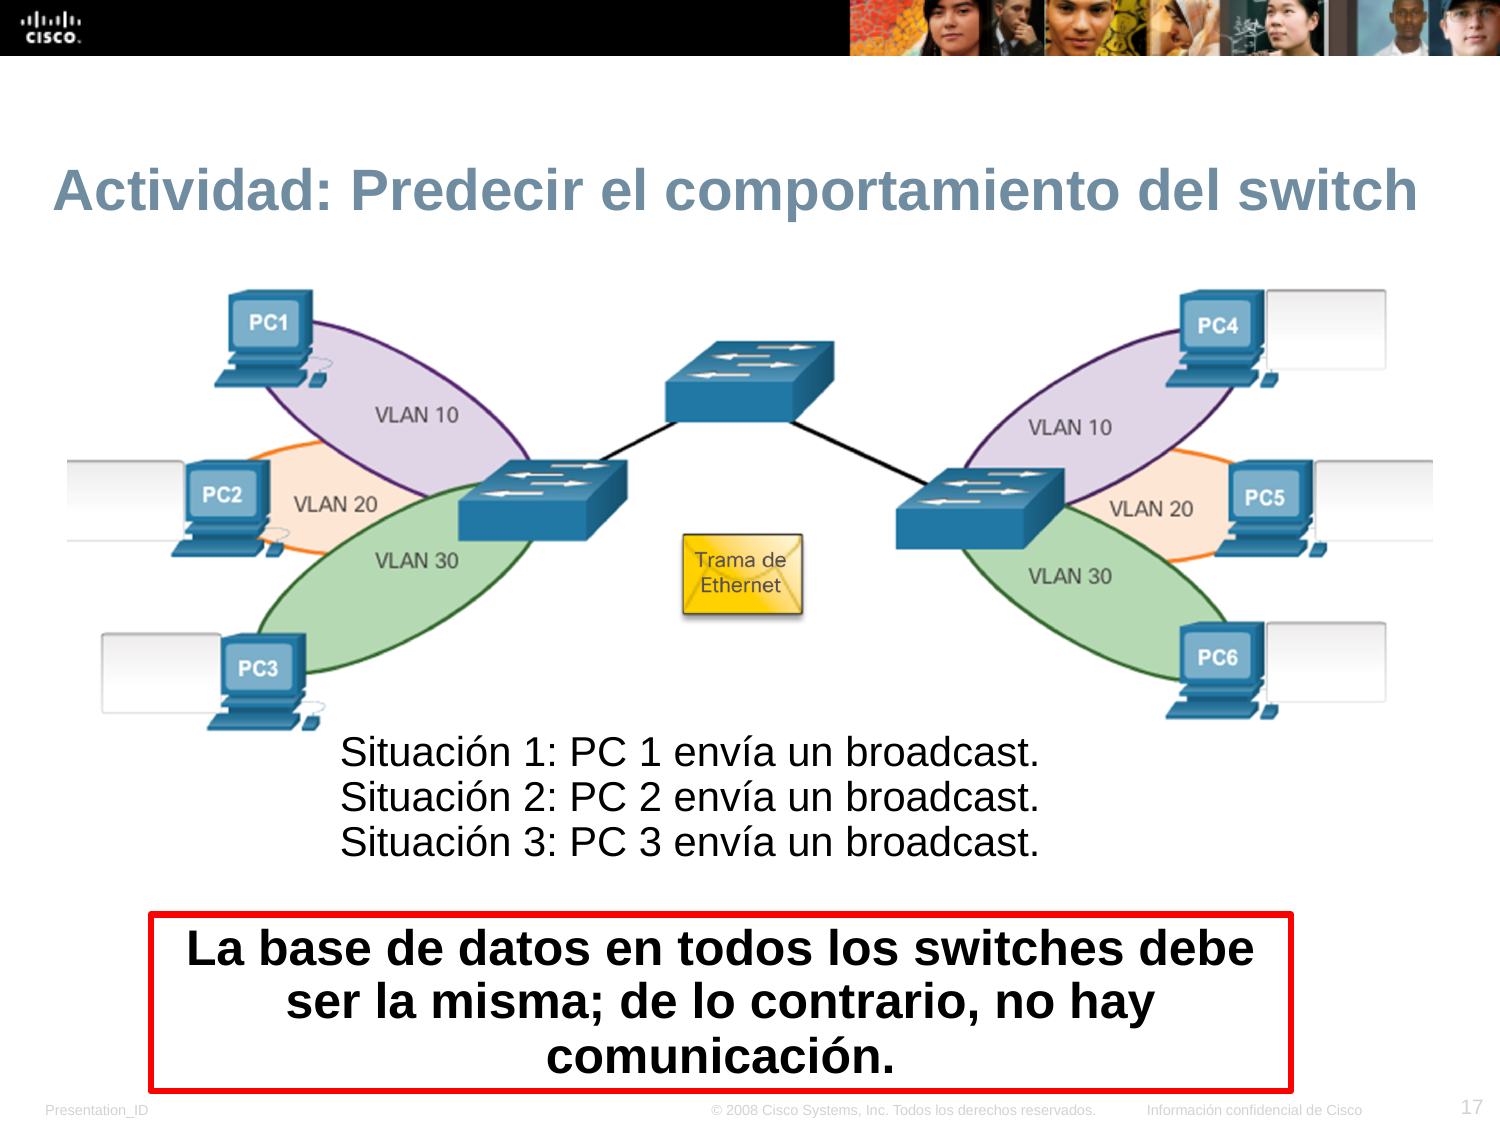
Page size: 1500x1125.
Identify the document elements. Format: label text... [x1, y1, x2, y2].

picture [66, 264, 1433, 776]
text_box La base de datos en todos los switches debe ser la misma; de lo contrario, no hay comunicación. [150, 914, 1292, 1092]
text_box Situación 1: PC 1 envía un broadcast. Situación 2: PC 2 envía un broadcast. Situación 3: PC 3 envía un broadcast. [325, 785, 1084, 873]
picture [0, 0, 1500, 56]
title Actividad: Predecir el comportamiento del switch [39, 69, 1479, 230]
